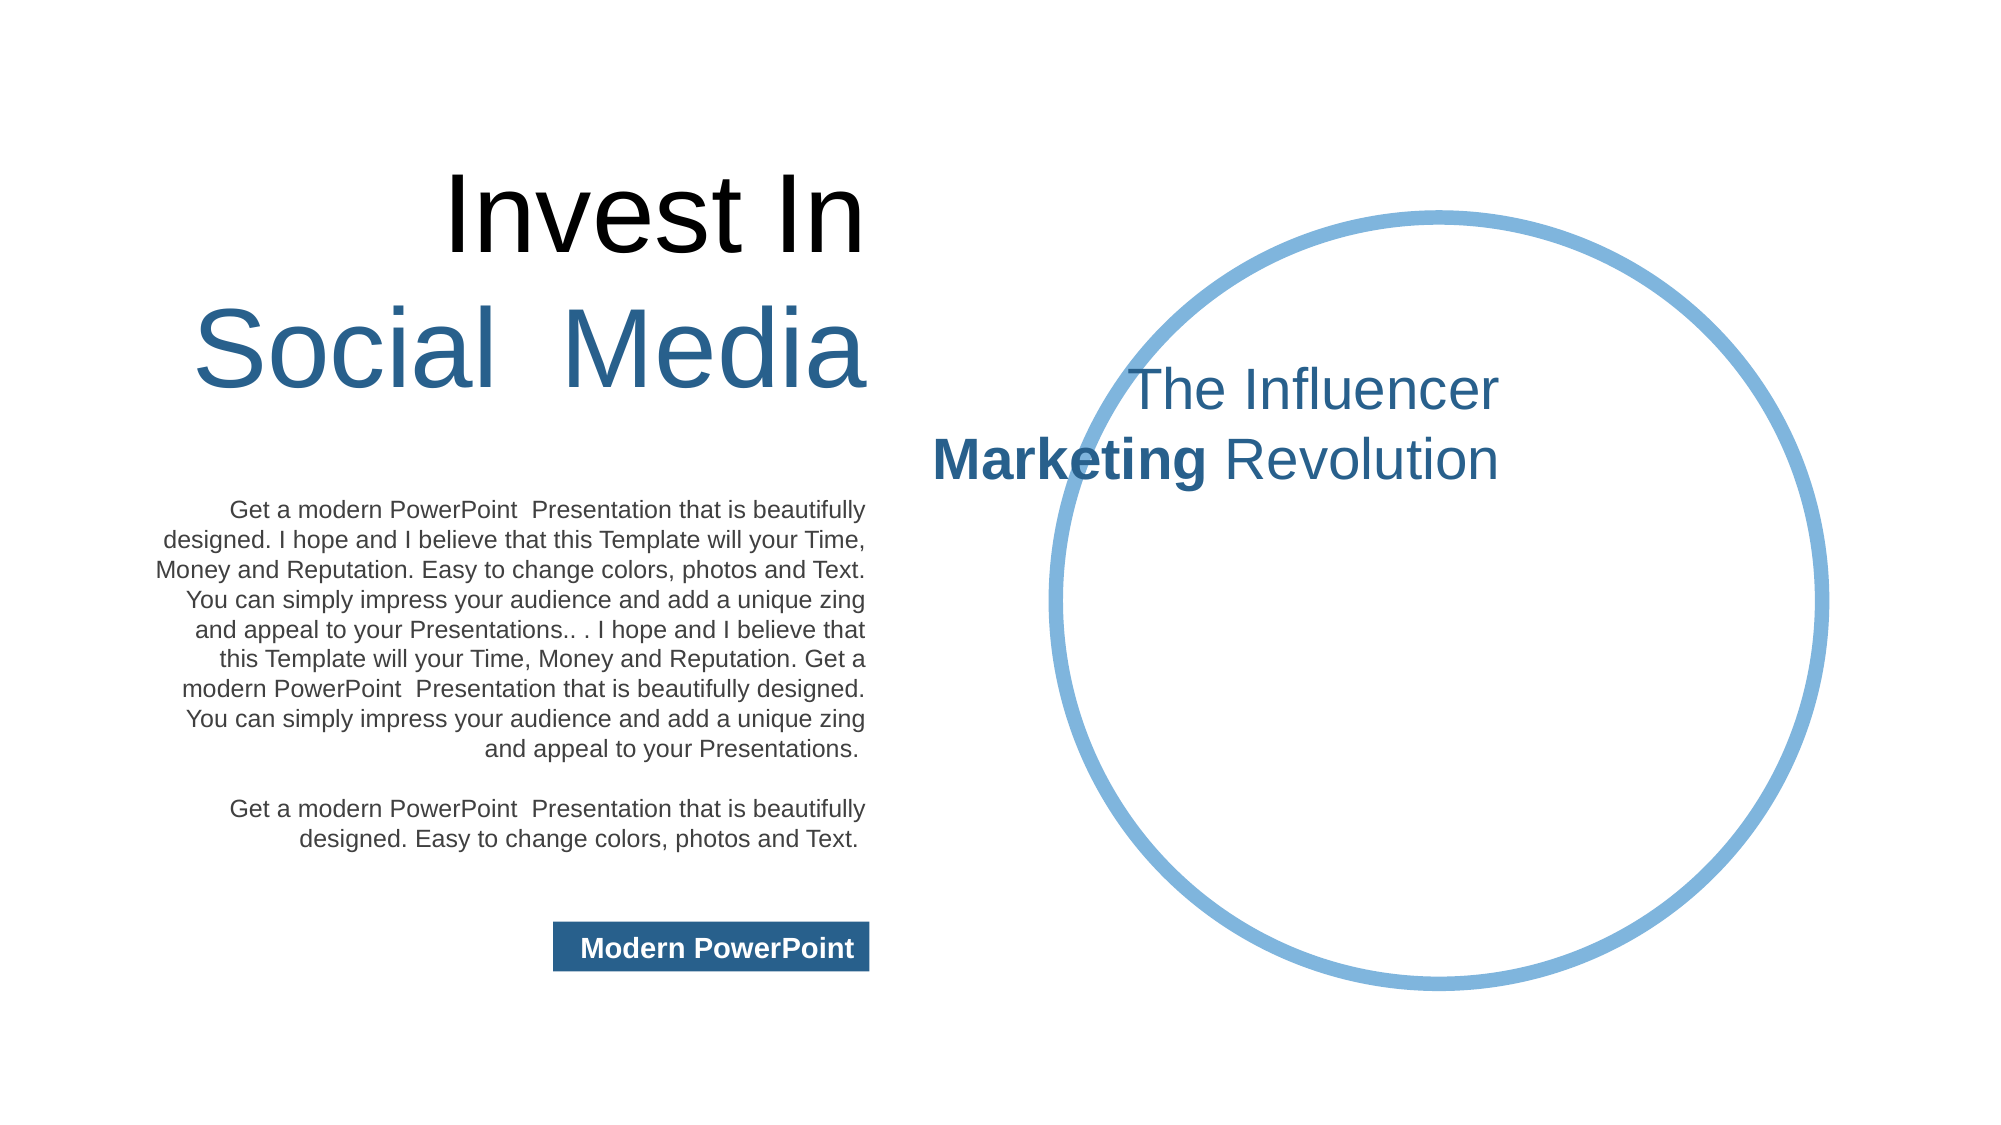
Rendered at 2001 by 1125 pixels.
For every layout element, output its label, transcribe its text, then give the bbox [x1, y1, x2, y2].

picture [1167, 152, 1781, 649]
text_box Invest In Social Media [115, 121, 882, 429]
text_box Get a modern PowerPoint Presentation that is beautifully designed. I hope and I believe that this Template will your Time, Money and Reputation. Easy to change colors, photos and Text. You can simply impress your audience and add a unique zing and appeal to your Presentations.. . I hope and I believe that this Template will your Time, Money and Reputation. Get a modern PowerPoint Presentation that is beautifully designed. You can simply impress your audience and add a unique zing and appeal to your Presentations. Get a modern PowerPoint Presentation that is beautifully designed. Easy to change colors, photos and Text. [137, 485, 882, 860]
text_box Modern PowerPoint [553, 921, 870, 972]
text_box The Influencer Marketing Revolution [902, 343, 1167, 499]
picture [1048, 515, 1762, 918]
